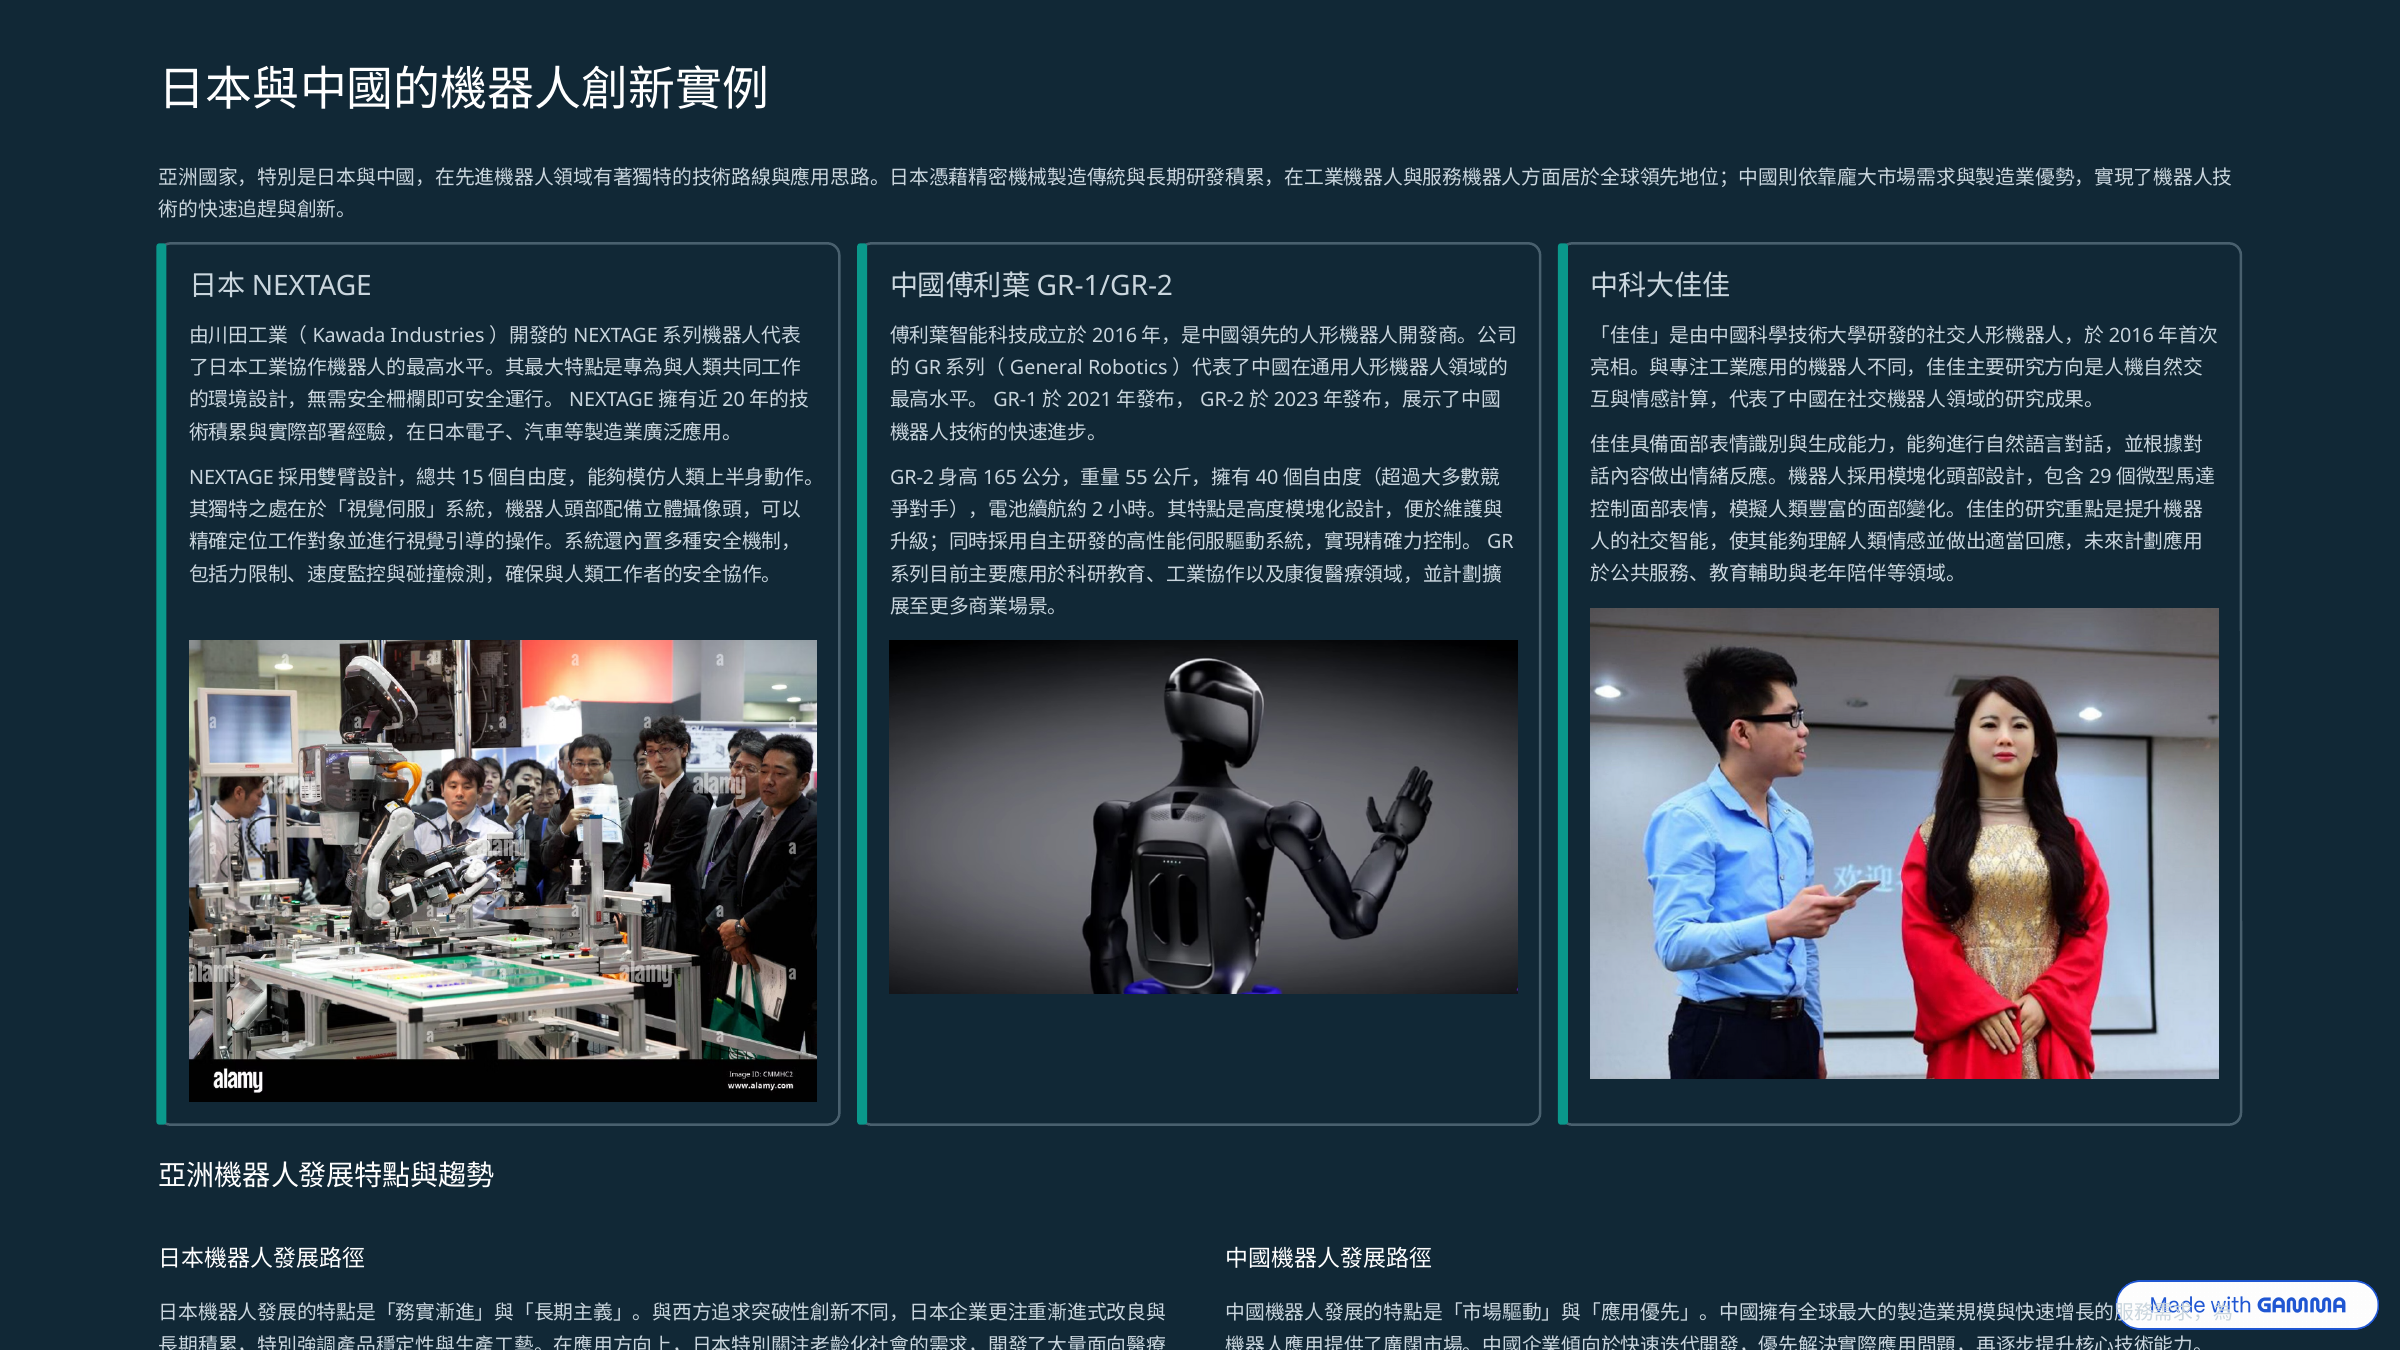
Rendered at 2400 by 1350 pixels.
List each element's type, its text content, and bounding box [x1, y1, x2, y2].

text_box 中科大佳佳 [1590, 266, 1877, 302]
text_box 亞洲機器人發展特點與趨勢 [158, 1155, 502, 1191]
text_box [1568, 243, 2242, 1125]
text_box 「佳佳」是由中國科學技術大學研發的社交人形機器人，於2016年首次亮相。與專注工業應用的機器人不同，佳佳主要研究方向是人機自然交互與情感計算，代表了中國在社交機器人領域的研究成果。 [1590, 313, 2219, 412]
text_box 亞洲國家，特別是日本與中國，在先進機器人領域有著獨特的技術路線與應用思路。日本憑藉精密機械製造傳統與長期研發積累，在工業機器人與服務機器人方面居於全球領先地位；中國則依靠龐大市場需求與製造業優勢，實現了機器人技術的快速追趕與創新。 [158, 155, 2241, 221]
text_box 日本機器人發展的特點是「務實漸進」與「長期主義」。與西方追求突破性創新不同，日本企業更注重漸進式改良與長期積累，特別強調產品穩定性與生產工藝。在應用方向上，日本特別關注老齡化社會的需求，開發了大量面向醫療照護與家庭服務的機器人。 [158, 1291, 1176, 1350]
text_box 中國傅利葉GR-1/GR-2 [889, 266, 1196, 302]
text_box 傅利葉智能科技成立於2016年，是中國領先的人形機器人開發商。公司的GR系列（General Robotics）代表了中國在通用人形機器人領域的最高水平。GR-1於2021年發布，GR-2於2023年發布，展示了中國機器人技術的快速進步。 [889, 313, 1518, 444]
text_box 日本機器人發展路徑 [158, 1241, 398, 1272]
text_box GR-2身高165公分，重量55公斤，擁有40個自由度（超過大多數競爭對手），電池續航約2小時。其特點是高度模塊化設計，便於維護與升級；同時採用自主研發的高性能伺服驅動系統，實現精確力控制。GR系列目前主要應用於科研教育、工業協作以及康復醫療領域，並計劃擴展至更多商業場景。 [889, 455, 1518, 618]
picture [2106, 1271, 2389, 1339]
text_box 佳佳具備面部表情識別與生成能力，能夠進行自然語言對話，並根據對話內容做出情緒反應。機器人採用模塊化頭部設計，包含29個微型馬達控制面部表情，模擬人類豐富的面部變化。佳佳的研究重點是提升機器人的社交智能，使其能夠理解人類情感並做出適當回應，未來計劃應用於公共服務、教育輔助與老年陪伴等領域。 [1590, 423, 2219, 586]
picture [189, 640, 817, 1103]
text_box NEXTAGE採用雙臂設計，總共15個自由度，能夠模仿人類上半身動作。其獨特之處在於「視覺伺服」系統，機器人頭部配備立體攝像頭，可以精確定位工作對象並進行視覺引導的操作。系統還內置多種安全機制，包括力限制、速度監控與碰撞檢測，確保與人類工作者的安全協作。 [189, 455, 817, 618]
text_box [867, 243, 1541, 1125]
text_box [857, 243, 868, 1125]
text_box [166, 243, 840, 1125]
text_box 中國機器人發展路徑 [1225, 1241, 1465, 1272]
text_box 日本NEXTAGE [189, 266, 475, 302]
text_box 中國機器人發展的特點是「市場驅動」與「應用優先」。中國擁有全球最大的製造業規模與快速增長的服務需求，為機器人應用提供了廣闊市場。中國企業傾向於快速迭代開發，優先解決實際應用問題，再逐步提升核心技術能力。 [1225, 1291, 2243, 1350]
text_box 日本與中國的機器人創新實例 [158, 55, 779, 116]
picture [889, 640, 1518, 994]
text_box [156, 243, 167, 1125]
text_box [1557, 243, 1568, 1125]
picture [1590, 607, 2219, 1080]
text_box 由川田工業（Kawada Industries）開發的NEXTAGE系列機器人代表了日本工業協作機器人的最高水平。其最大特點是專為與人類共同工作的環境設計，無需安全柵欄即可安全運行。NEXTAGE擁有近20年的技術積累與實際部署經驗，在日本電子、汽車等製造業廣泛應用。 [189, 313, 817, 444]
